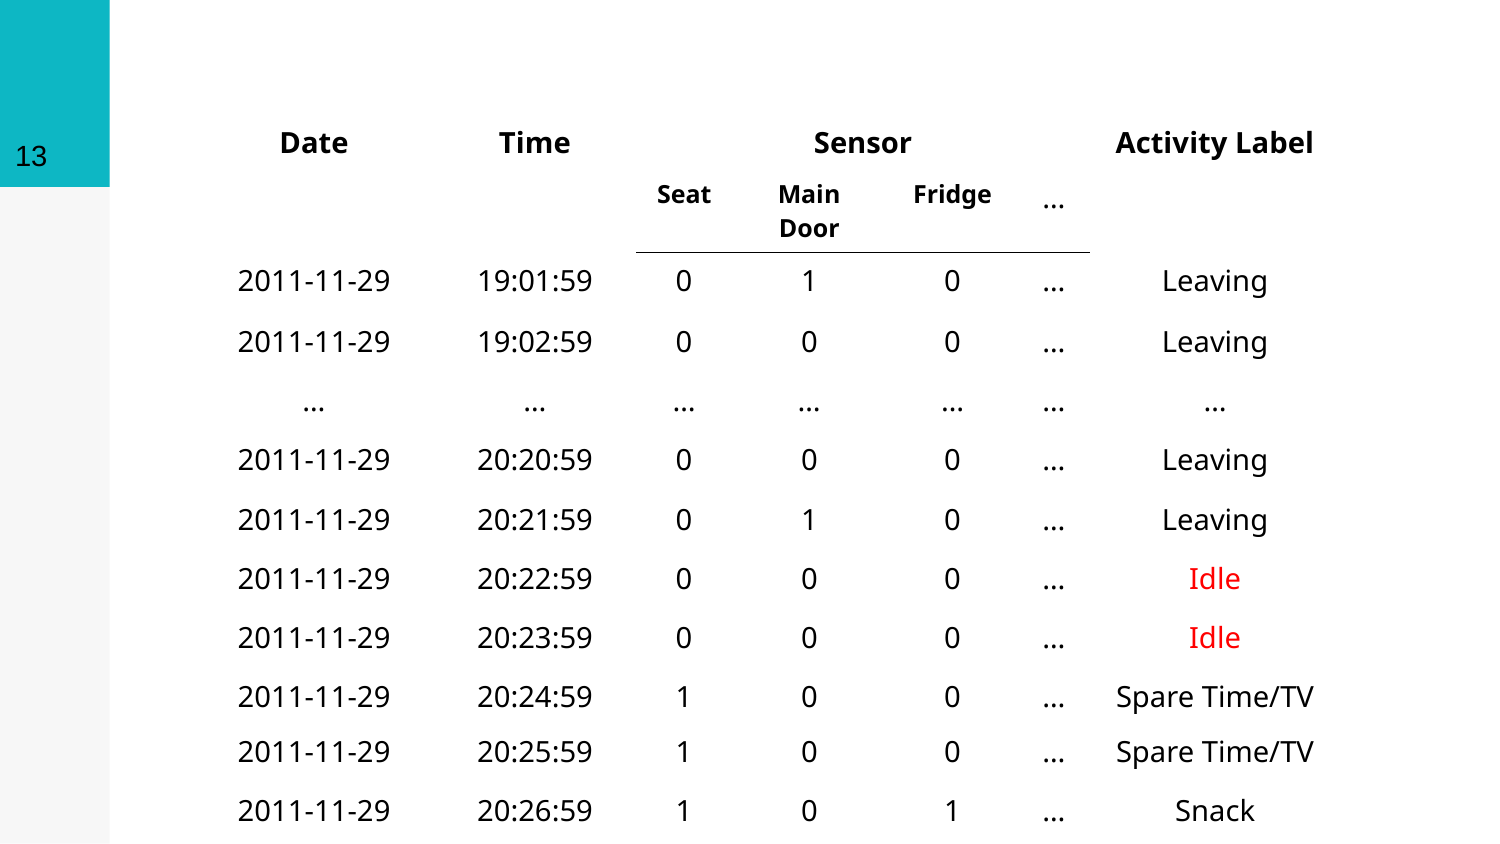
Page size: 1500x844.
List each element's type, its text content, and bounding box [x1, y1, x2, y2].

table_cell 2011-11-29 [195, 253, 434, 314]
table_cell Leaving [1090, 253, 1340, 314]
table_header Sensor [636, 115, 1090, 169]
table_cell 19:01:59 [434, 253, 636, 314]
table_cell 1 [887, 782, 1018, 842]
table_cell 2011-11-29 [195, 723, 434, 782]
table_cell Leaving [1090, 491, 1340, 550]
table_cell 20:24:59 [434, 669, 636, 723]
table_cell Seat [636, 169, 732, 252]
table_cell 0 [887, 491, 1018, 550]
table_cell 20:22:59 [434, 550, 636, 609]
table_cell … [1018, 314, 1090, 373]
table_cell … [1018, 550, 1090, 609]
table_cell 20:20:59 [434, 432, 636, 491]
table_cell 0 [732, 609, 887, 669]
table_cell 1 [732, 253, 887, 314]
table_cell … [1018, 373, 1090, 432]
table_cell 2011-11-29 [195, 782, 434, 842]
table_cell … [1090, 373, 1340, 432]
table_cell 1 [636, 723, 732, 782]
table_cell 0 [636, 253, 732, 314]
table_cell … [1018, 253, 1090, 314]
table_cell 20:23:59 [434, 609, 636, 669]
table_cell 0 [887, 723, 1018, 782]
table_cell 2011-11-29 [195, 550, 434, 609]
table_cell … [1018, 782, 1090, 842]
table_cell Main Door [732, 169, 887, 252]
table_cell 1 [636, 782, 732, 842]
table_cell … [732, 373, 887, 432]
table_cell Fridge [887, 169, 1018, 252]
table_cell … [434, 373, 636, 432]
table_header Time [434, 115, 636, 253]
table_cell Idle [1090, 609, 1340, 669]
table_cell … [1018, 609, 1090, 669]
table_cell 0 [887, 669, 1018, 723]
table_cell 0 [887, 253, 1018, 314]
table_cell 0 [732, 432, 887, 491]
table_header Date [195, 115, 434, 253]
slide_number 13 [0, 0, 110, 187]
table_cell 0 [636, 314, 732, 373]
table_cell Spare Time/TV [1090, 669, 1340, 723]
table_cell 0 [636, 550, 732, 609]
table_cell 19:02:59 [434, 314, 636, 373]
table_cell 0 [732, 314, 887, 373]
table_cell 0 [887, 432, 1018, 491]
table_cell … [1018, 169, 1090, 252]
table_cell 20:26:59 [434, 782, 636, 842]
table_header Activity Label [1090, 115, 1340, 253]
table_cell … [1018, 491, 1090, 550]
table_cell … [1018, 432, 1090, 491]
table_cell 20:25:59 [434, 723, 636, 782]
table_cell 0 [887, 550, 1018, 609]
table_cell 1 [732, 491, 887, 550]
table_cell 0 [732, 782, 887, 842]
table_cell 2011-11-29 [195, 432, 434, 491]
table_cell 0 [636, 491, 732, 550]
table_cell 2011-11-29 [195, 669, 434, 723]
table_cell 2011-11-29 [195, 609, 434, 669]
table_cell Idle [1090, 550, 1340, 609]
table_cell 2011-11-29 [195, 314, 434, 373]
table_cell 2011-11-29 [195, 491, 434, 550]
table_cell 0 [732, 723, 887, 782]
table_cell … [887, 373, 1018, 432]
table_cell Leaving [1090, 314, 1340, 373]
table_cell 0 [636, 432, 732, 491]
table_cell 0 [732, 669, 887, 723]
table_cell 0 [636, 609, 732, 669]
table_cell 0 [887, 609, 1018, 669]
table_cell … [636, 373, 732, 432]
table_cell … [195, 373, 434, 432]
table_cell … [1018, 723, 1090, 782]
table_cell 20:21:59 [434, 491, 636, 550]
table_cell Snack [1090, 782, 1340, 842]
table_cell 1 [636, 669, 732, 723]
table_cell Spare Time/TV [1090, 723, 1340, 782]
table_cell Leaving [1090, 432, 1340, 491]
table_cell … [1018, 669, 1090, 723]
table_cell 0 [887, 314, 1018, 373]
table_cell 0 [732, 550, 887, 609]
